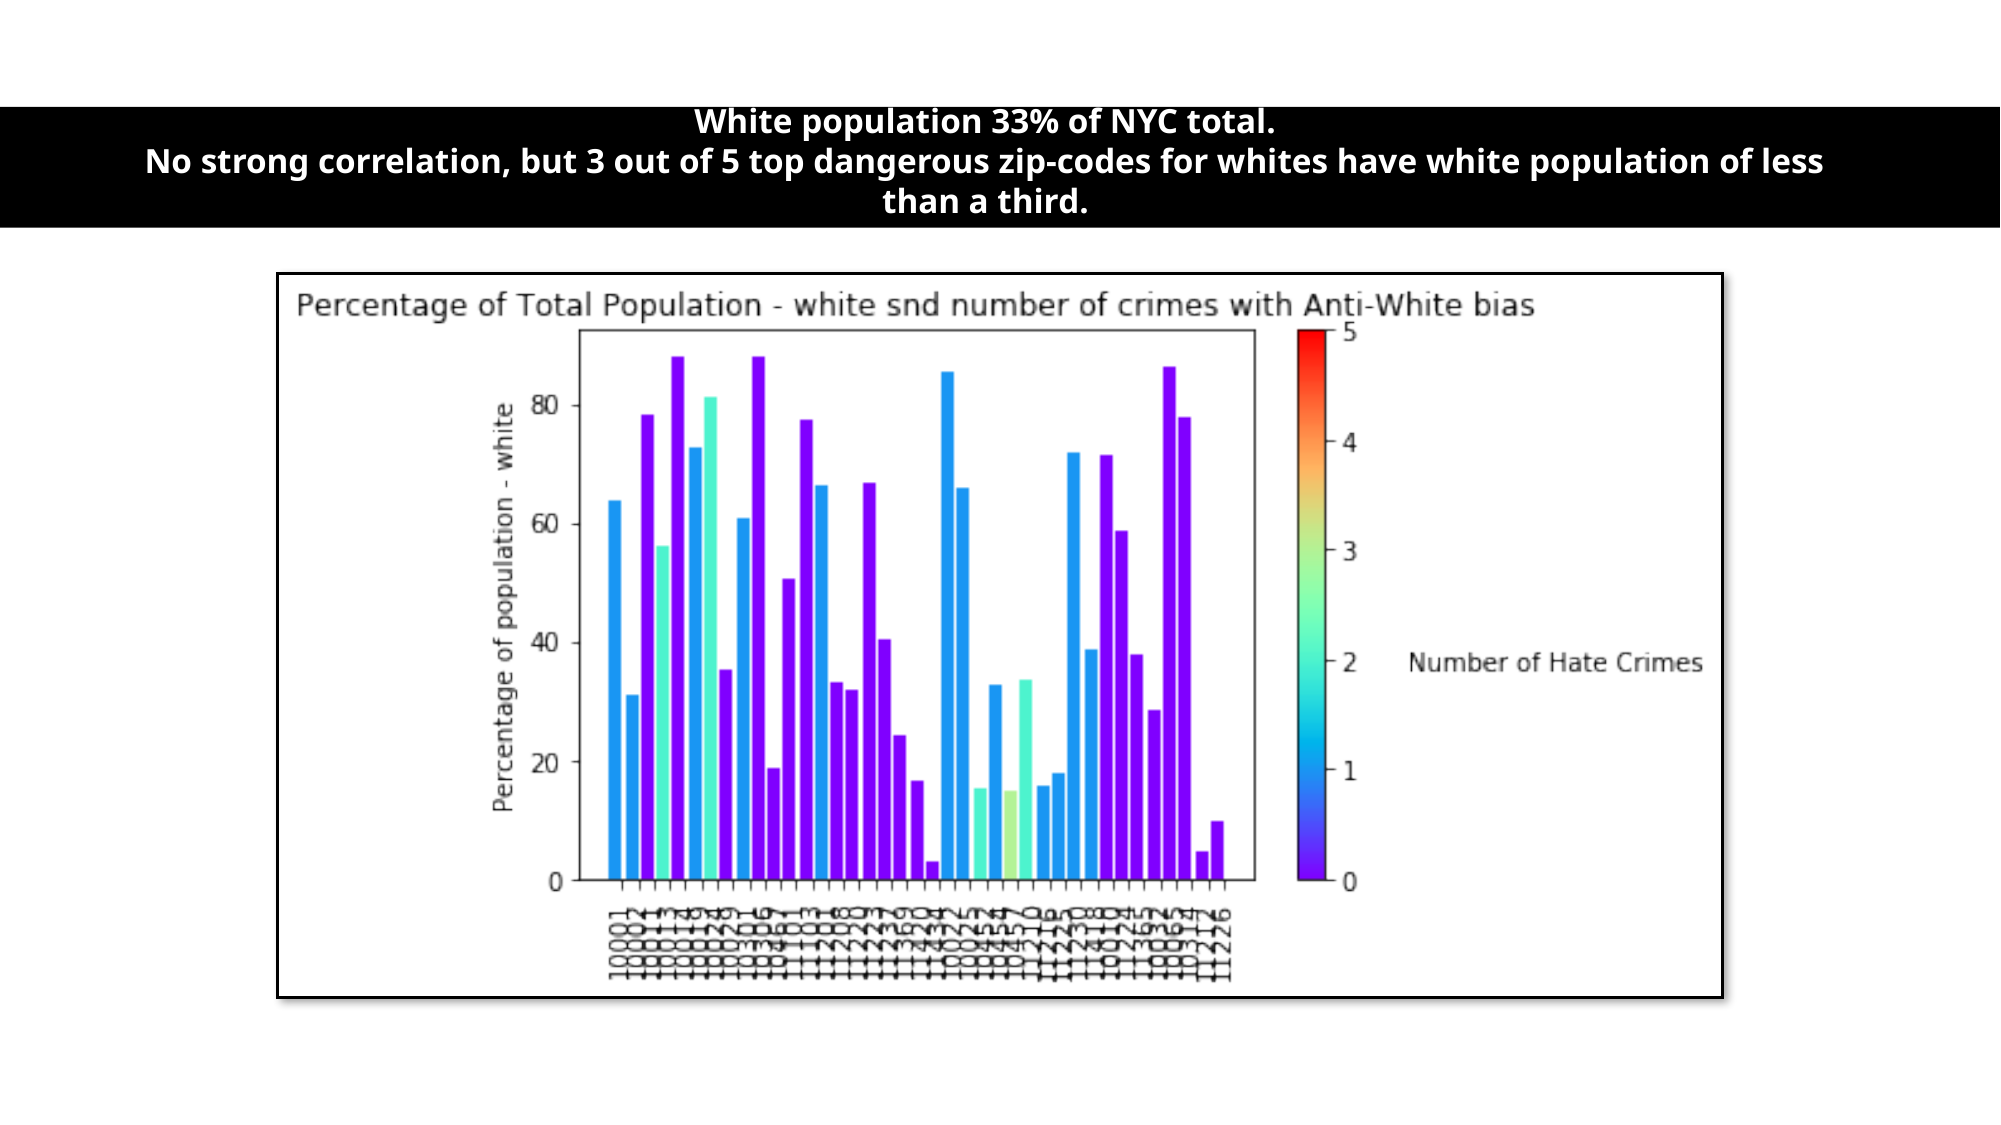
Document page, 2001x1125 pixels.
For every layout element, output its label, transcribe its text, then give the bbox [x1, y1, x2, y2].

text_box [0, 106, 2000, 229]
title White population 33% of NYC total. No strong correlation, but 3 out of 5 top dangerous zip-codes for whites have white population of less than a third. [123, 129, 1849, 231]
picture [279, 274, 1721, 996]
